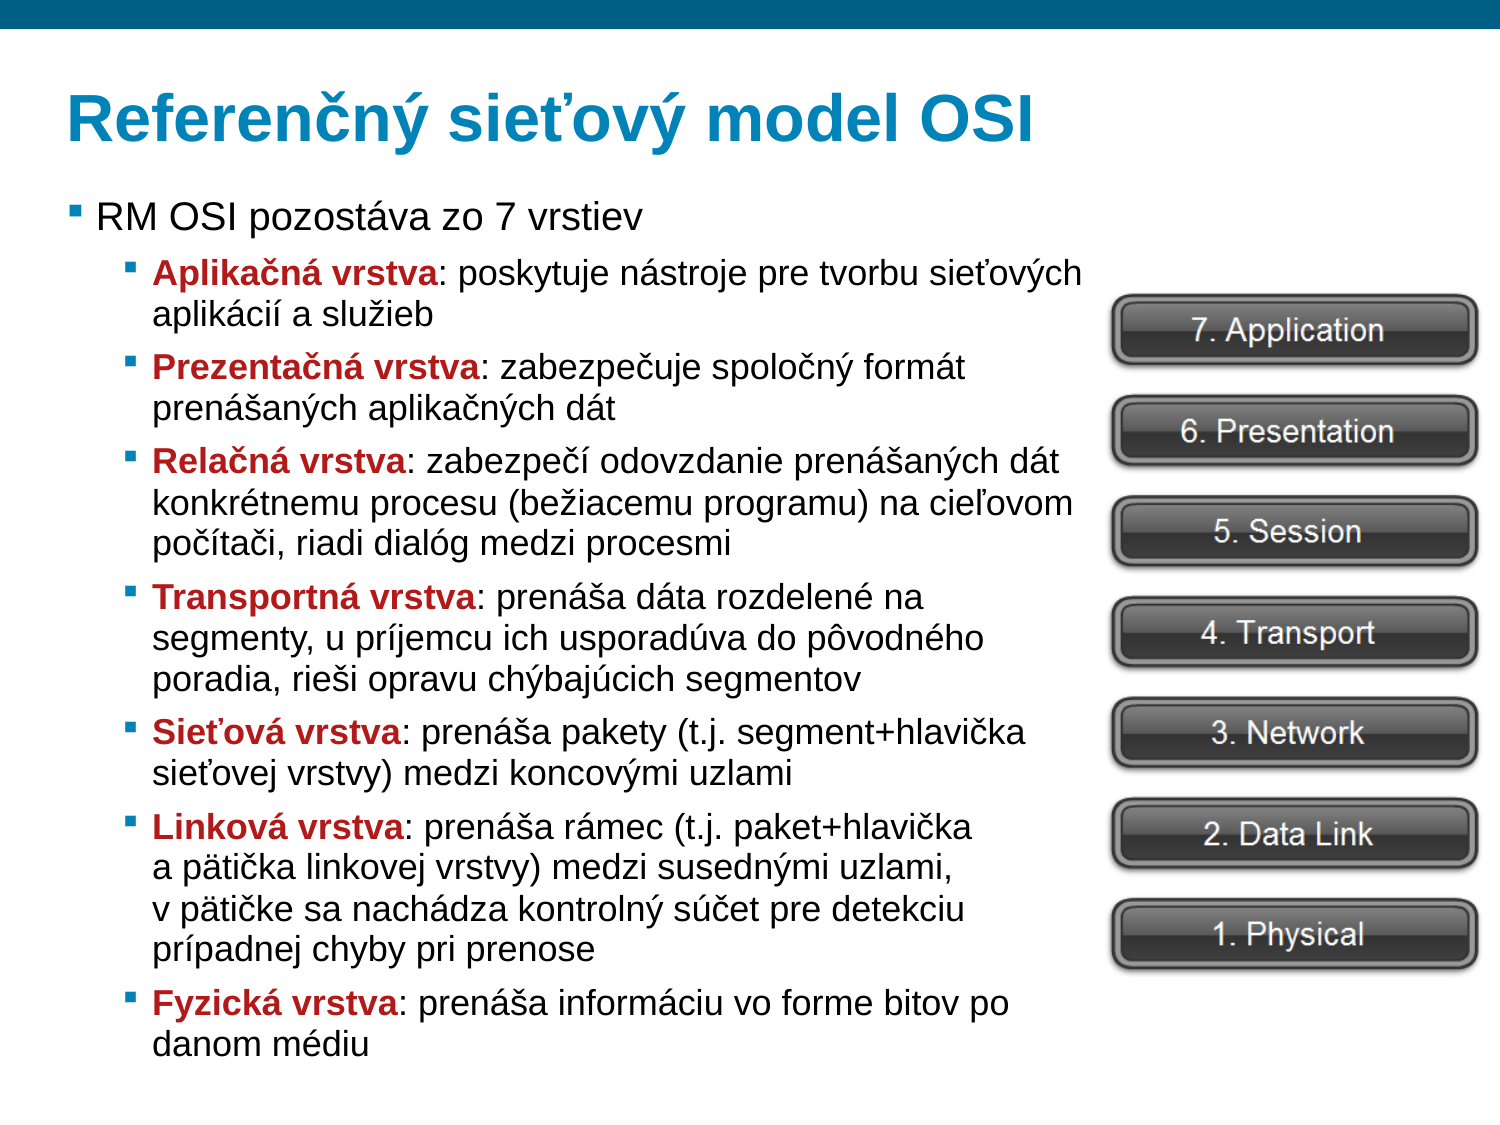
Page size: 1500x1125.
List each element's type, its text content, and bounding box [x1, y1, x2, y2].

list RM OSI pozostáva zo 7 vrstiev Aplikačná vrstva: poskytuje nástroje pre tvorbu sieťových aplikácií a služieb Prezentačná vrstva: zabezpečuje spoločný formát prenášaných aplikačných dát Relačná vrstva: zabezpečí odovzdanie prenášaných dát konkrétnemu procesu (bežiacemu programu) na cieľovom počítači, riadi dialóg medzi procesmi Transportná vrstva: prenáša dáta rozdelené na segmenty, u príjemcu ich usporadúva do pôvodného poradia, rieši opravu chýbajúcich segmentov Sieťová vrstva: prenáša pakety (t.j. segment+hlavička sieťovej vrstvy) medzi koncovými uzlami Linková vrstva: prenáša rámec (t.j. paket+hlavička a pätička linkovej vrstvy) medzi susednými uzlami, v pätičke sa nachádza kontrolný súčet pre detekciu prípadnej chyby pri prenose Fyzická vrstva: prenáša informáciu vo forme bitov po danom médiu [53, 187, 1103, 1075]
picture [1102, 285, 1500, 989]
title Referenčný sieťový model OSI [53, 50, 1447, 163]
